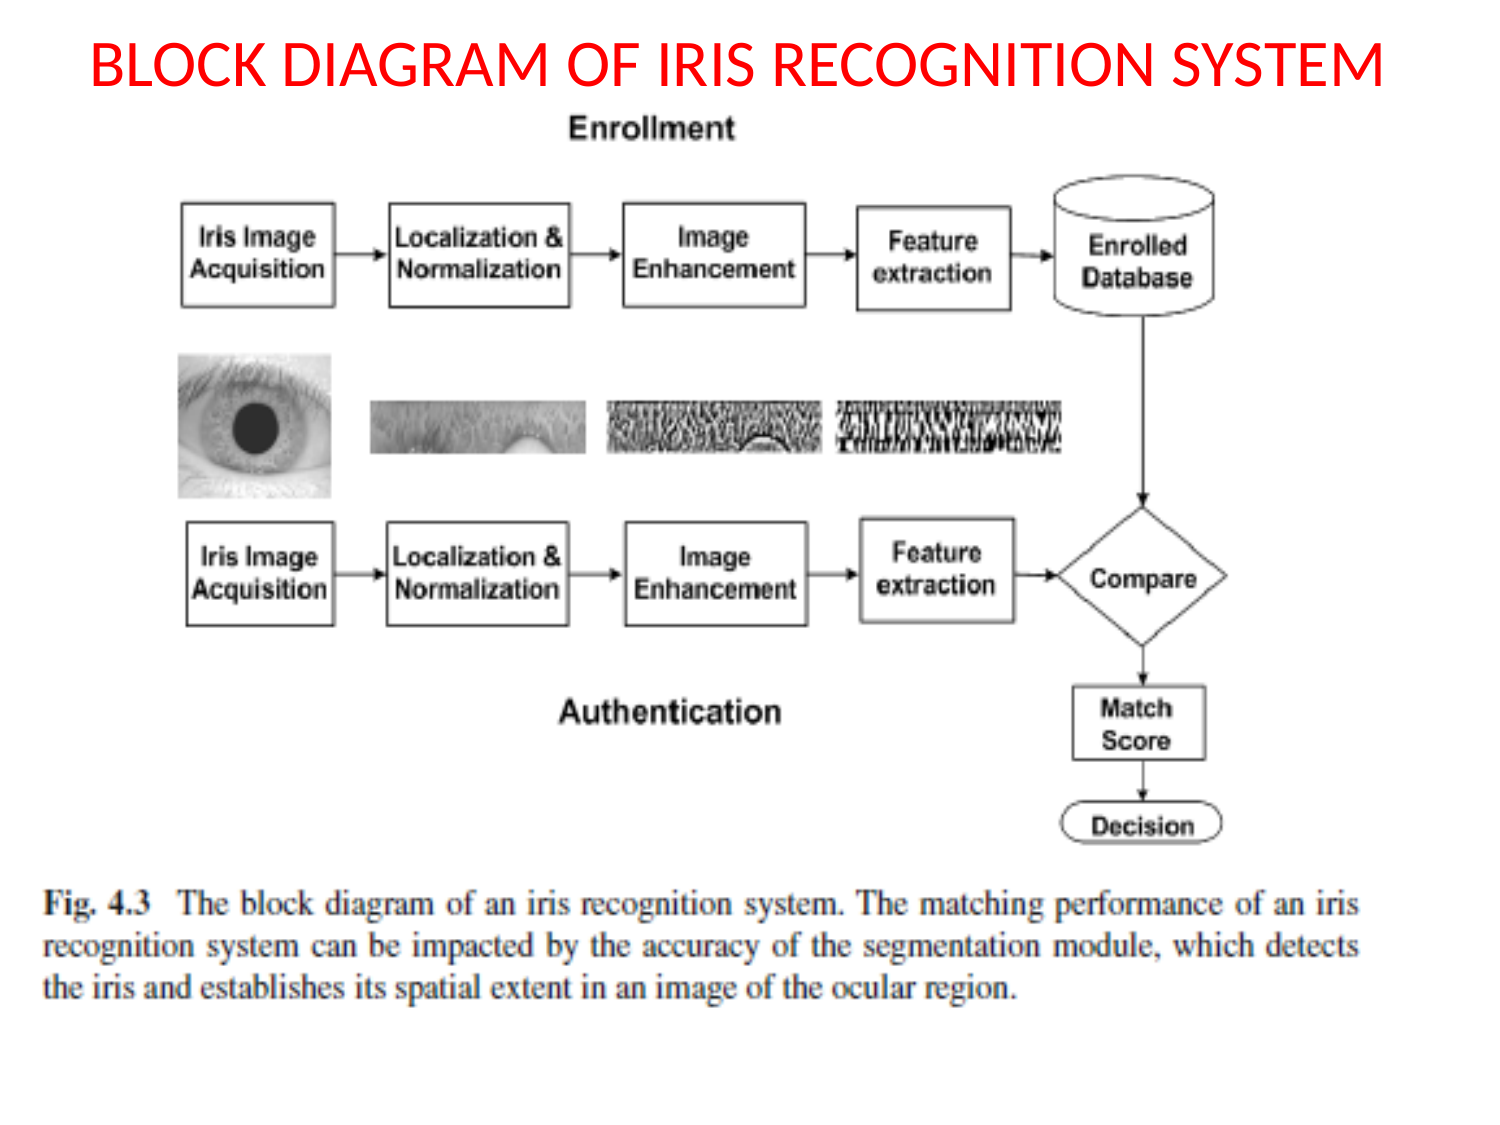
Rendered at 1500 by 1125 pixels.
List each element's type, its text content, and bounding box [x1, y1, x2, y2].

title BLOCK DIAGRAM OF IRIS RECOGNITION SYSTEM [63, 7, 1414, 110]
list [41, 111, 1483, 1048]
